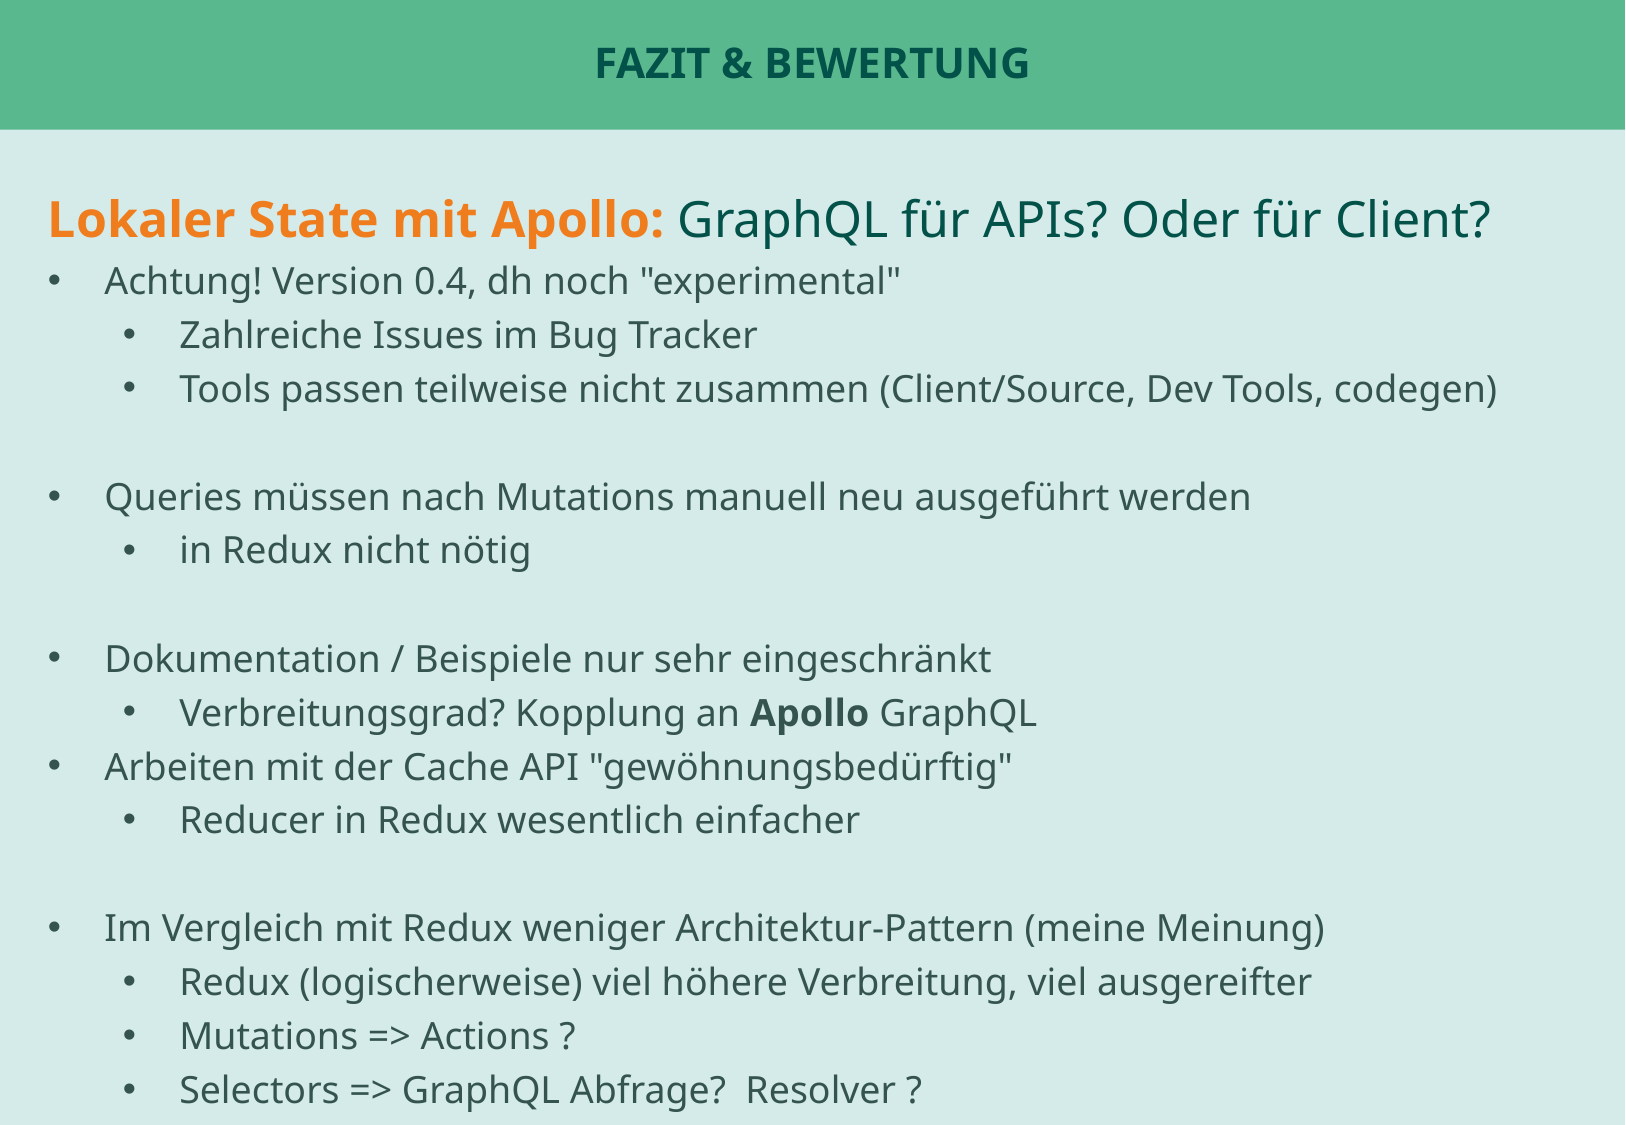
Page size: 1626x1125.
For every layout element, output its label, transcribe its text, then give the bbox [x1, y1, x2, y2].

text_box Lokaler State mit Apollo: GraphQL für APIs? Oder für Client? Achtung! Version 0.4, dh noch "experimental" Zahlreiche Issues im Bug Tracker Tools passen teilweise nicht zusammen (Client/Source, Dev Tools, codegen) Queries müssen nach Mutations manuell neu ausgeführt werden in Redux nicht nötig Dokumentation / Beispiele nur sehr eingeschränkt Verbreitungsgrad? Kopplung an Apollo GraphQL Arbeiten mit der Cache API "gewöhnungsbedürftig" Reducer in Redux wesentlich einfacher Im Vergleich mit Redux weniger Architektur-Pattern (meine Meinung) Redux (logischerweise) viel höhere Verbreitung, viel ausgereifter Mutations => Actions ? Selectors => GraphQL Abfrage? Resolver ? [33, 168, 1592, 1125]
title Fazit & Bewertung [0, 0, 1625, 130]
